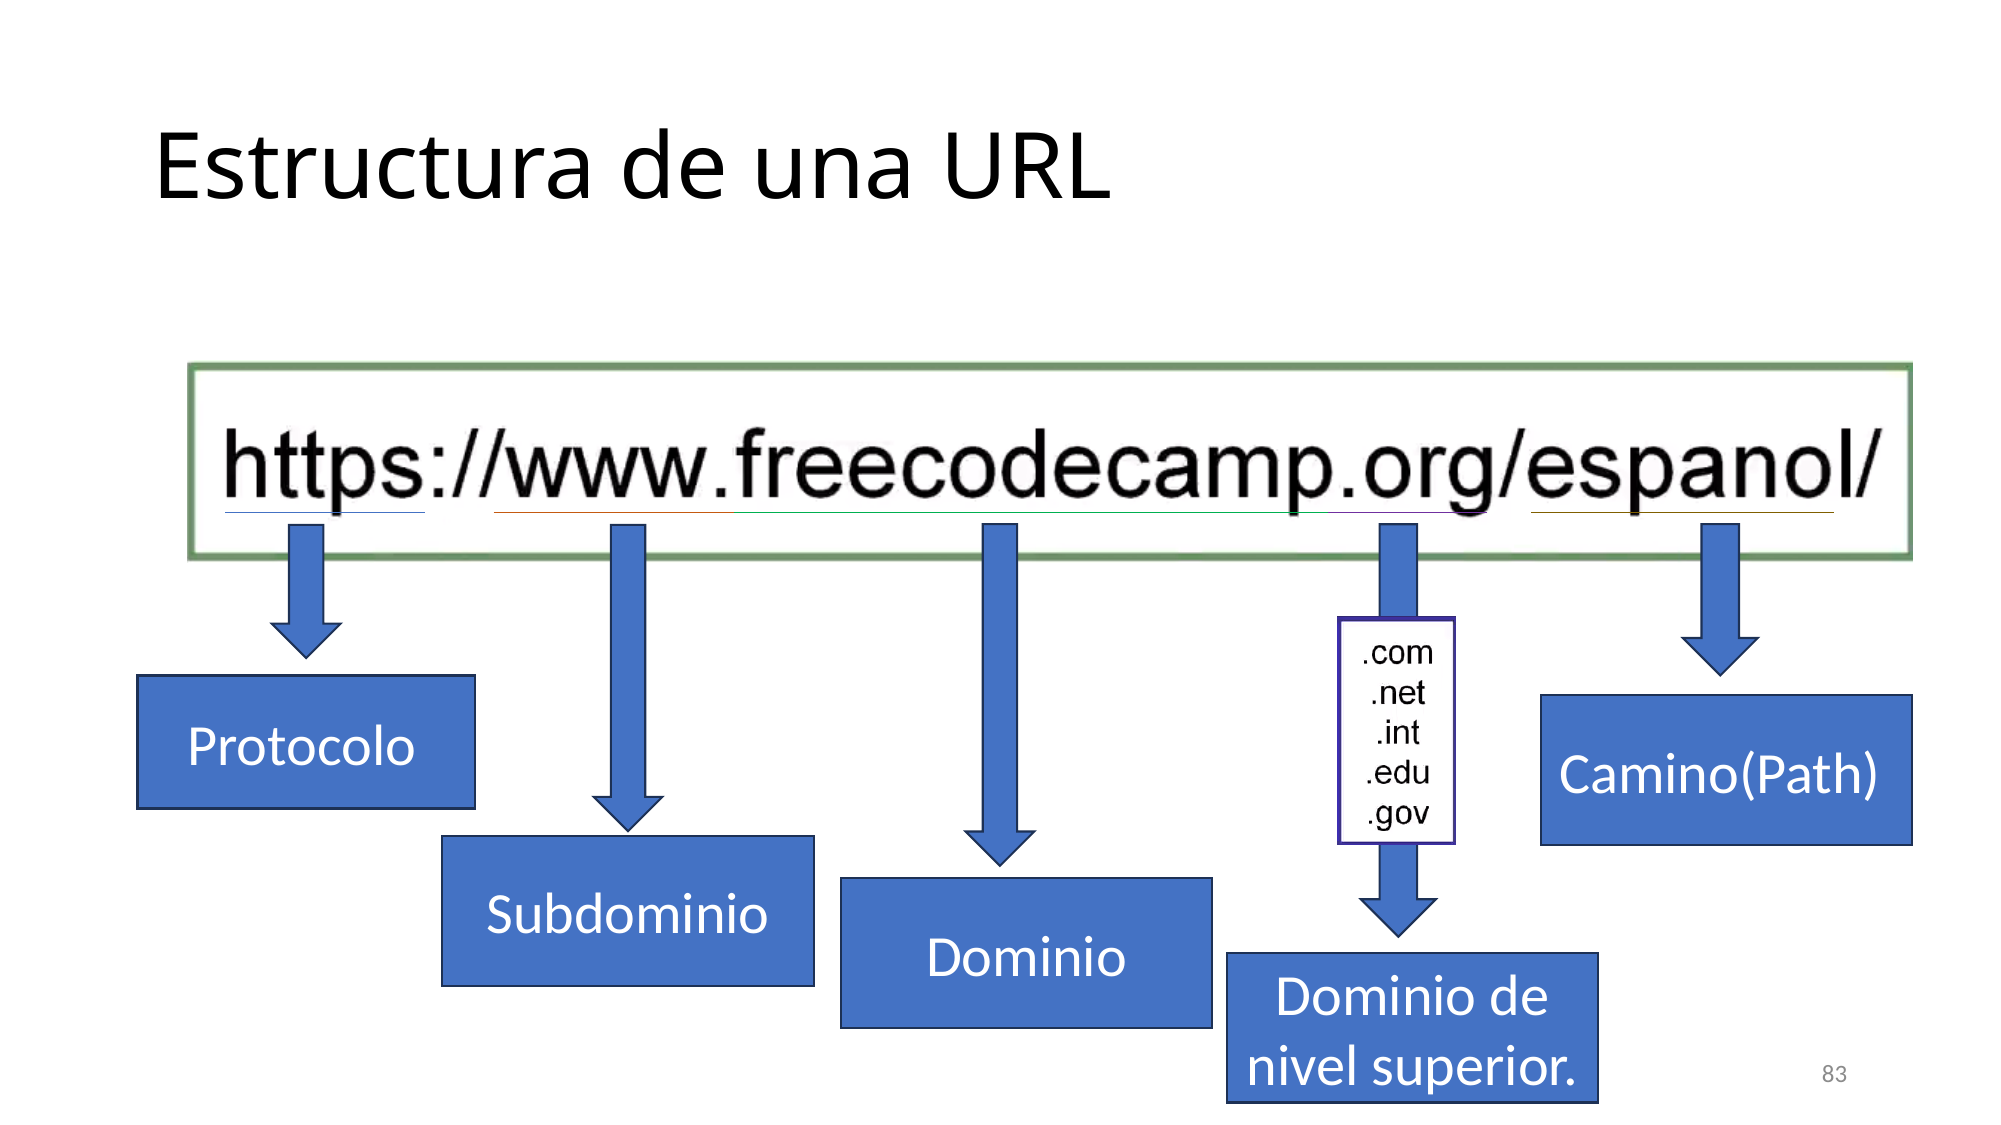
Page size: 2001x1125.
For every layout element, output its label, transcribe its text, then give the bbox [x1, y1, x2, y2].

text_box [963, 563, 1037, 868]
text_box [269, 563, 344, 660]
text_box [591, 563, 665, 833]
text_box [1378, 563, 1419, 616]
picture [1337, 616, 1456, 845]
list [187, 360, 1913, 563]
text_box [1358, 845, 1439, 939]
text_box Camino(Path) [1540, 694, 1913, 846]
text_box [1680, 563, 1761, 677]
text_box Subdominio [441, 835, 815, 987]
text_box Protocolo [136, 674, 476, 810]
slide_number 83 [1599, 1042, 1863, 1103]
title Estructura de una URL [137, 59, 1863, 278]
text_box Dominio de nivel superior. [1226, 952, 1599, 1104]
text_box Dominio [840, 877, 1213, 1029]
